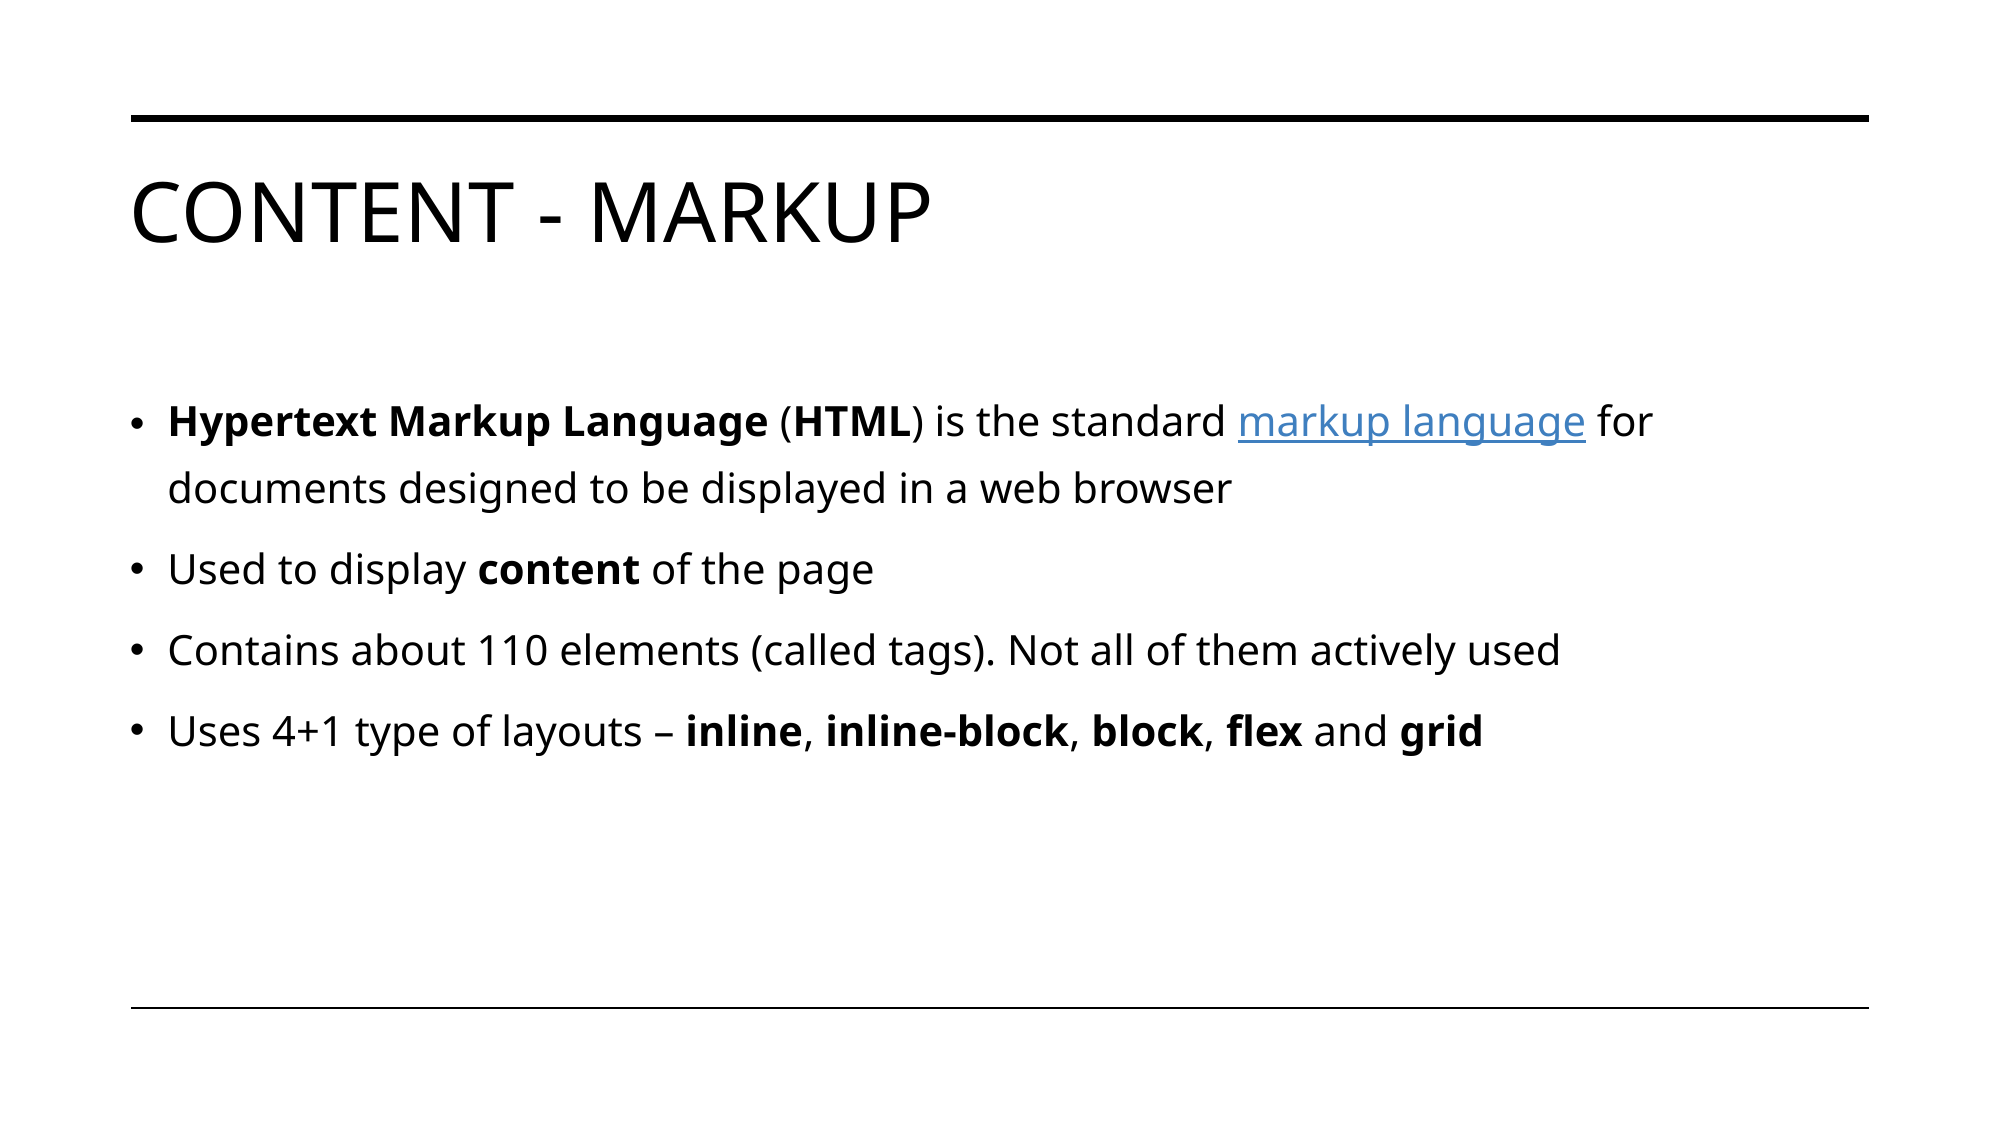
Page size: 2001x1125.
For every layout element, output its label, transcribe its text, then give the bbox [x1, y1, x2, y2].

title Content - Markup [114, 151, 1869, 376]
list Hypertext Markup Language (HTML) is the standard markup language for documents designed to be displayed in a web browser Used to display content of the page Contains about 110 elements (called tags). Not all of them actively used Uses 4+1 type of layouts – inline, inline-block, block, flex and grid [114, 376, 1869, 973]
